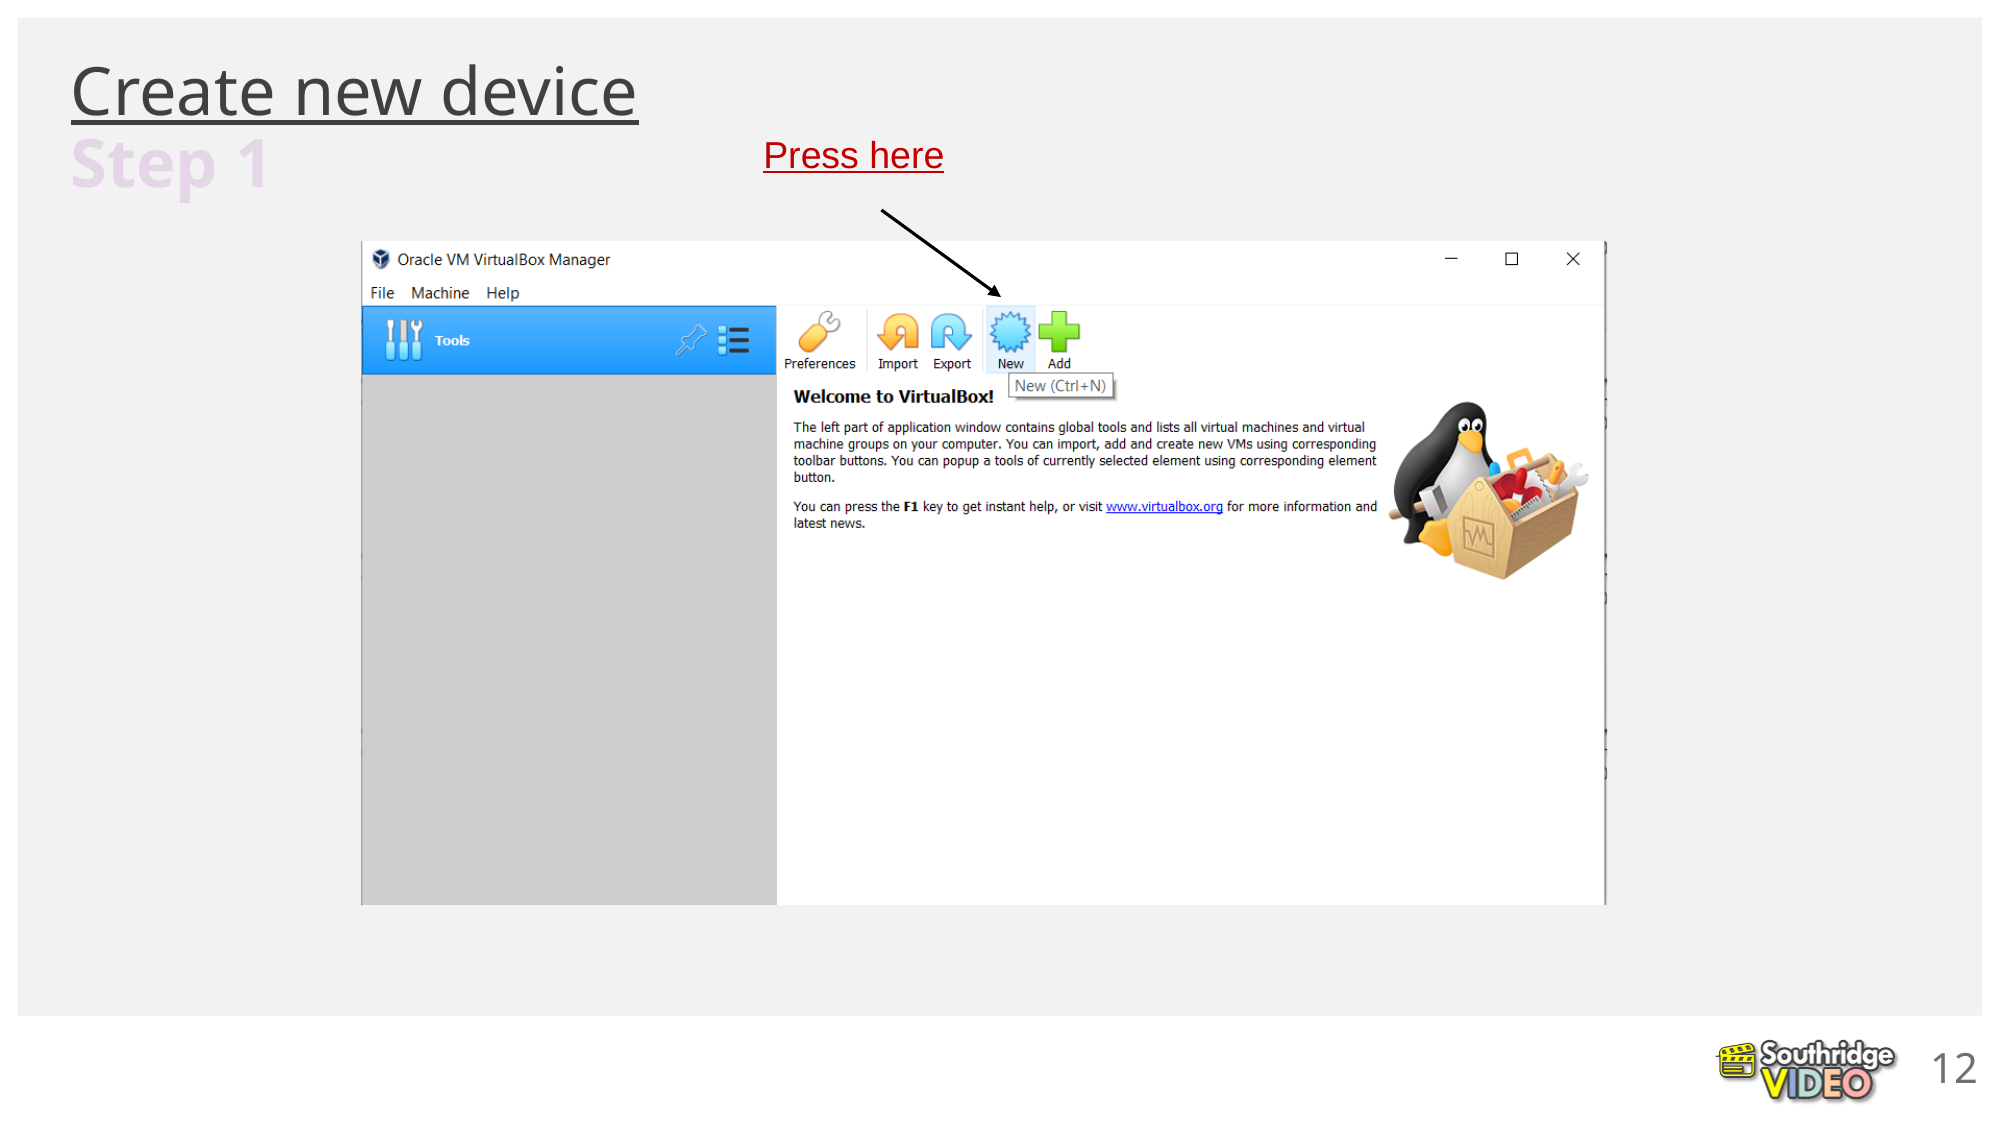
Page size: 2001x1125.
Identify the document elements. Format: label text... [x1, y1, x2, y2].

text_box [881, 209, 1001, 298]
text_box Press here [748, 124, 985, 184]
picture [361, 241, 1608, 905]
slide_number 12 [1917, 1024, 1979, 1116]
picture [1713, 1022, 1912, 1125]
title Create new device Step 1 [70, 70, 1932, 189]
